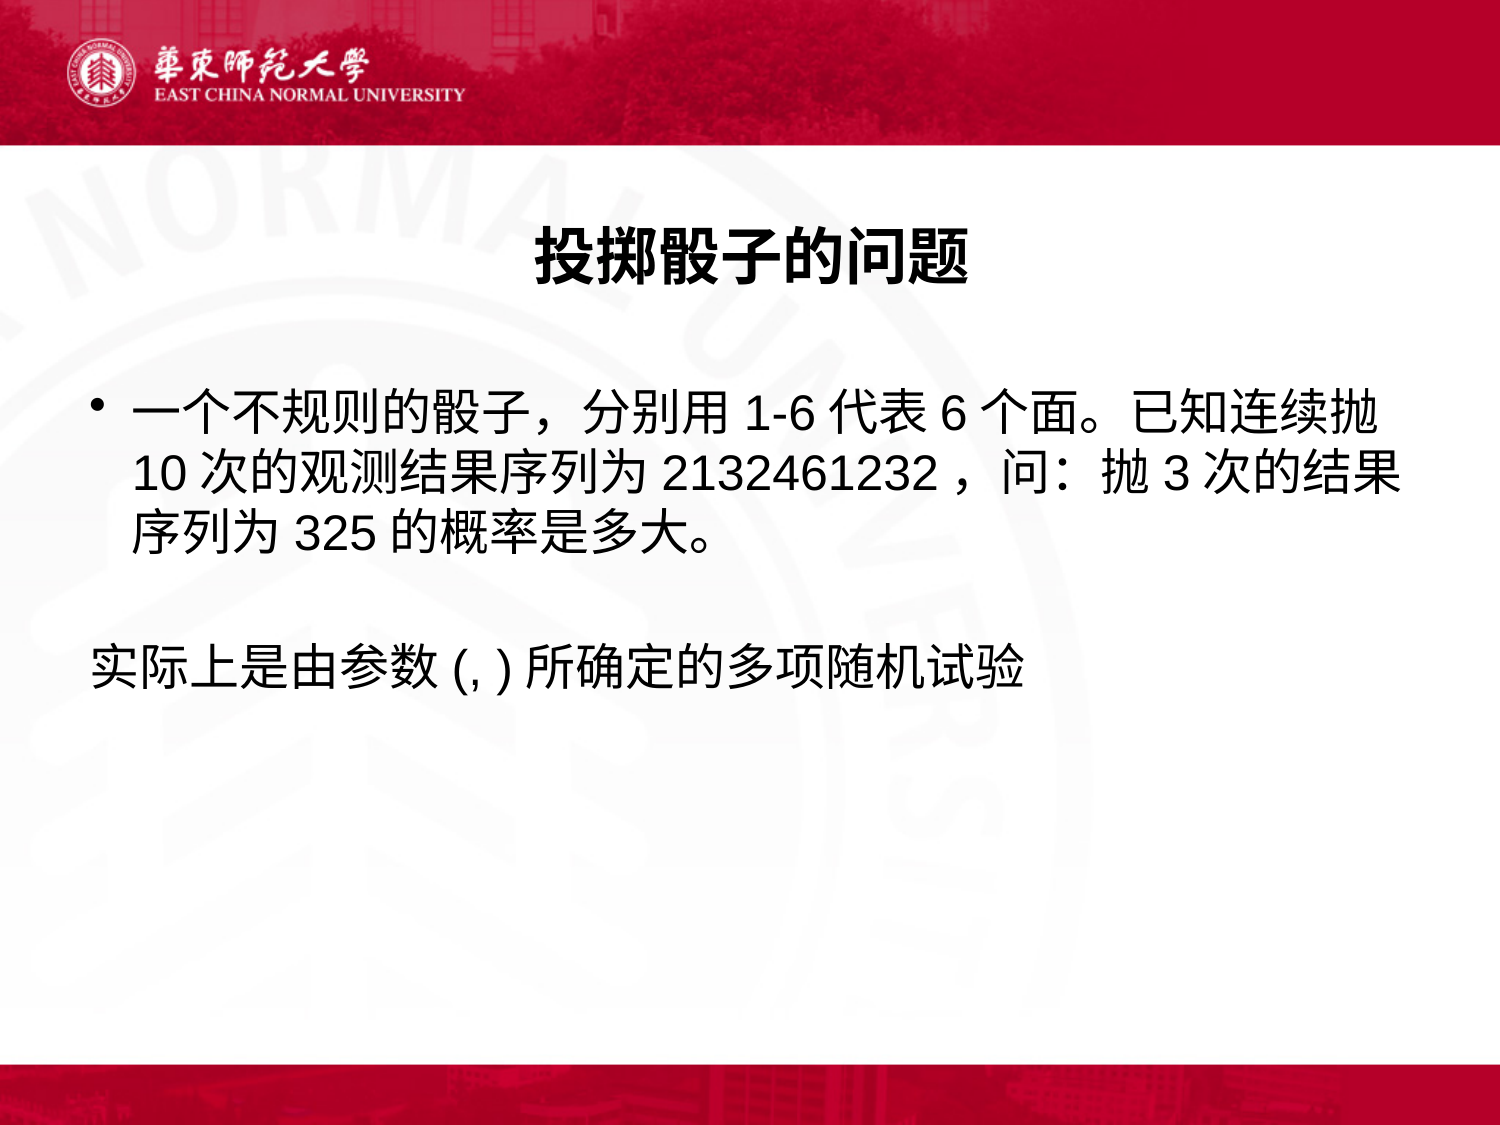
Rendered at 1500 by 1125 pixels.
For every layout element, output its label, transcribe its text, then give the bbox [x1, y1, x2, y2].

picture [0, 0, 1500, 1125]
list 一个不规则的骰子，分别用1-6代表6个面。已知连续抛10次的观测结果序列为2132461232，问：抛3次的结果序列为325的概率是多大。 [74, 373, 1426, 578]
title 投掷骰子的问题 [76, 160, 1428, 349]
